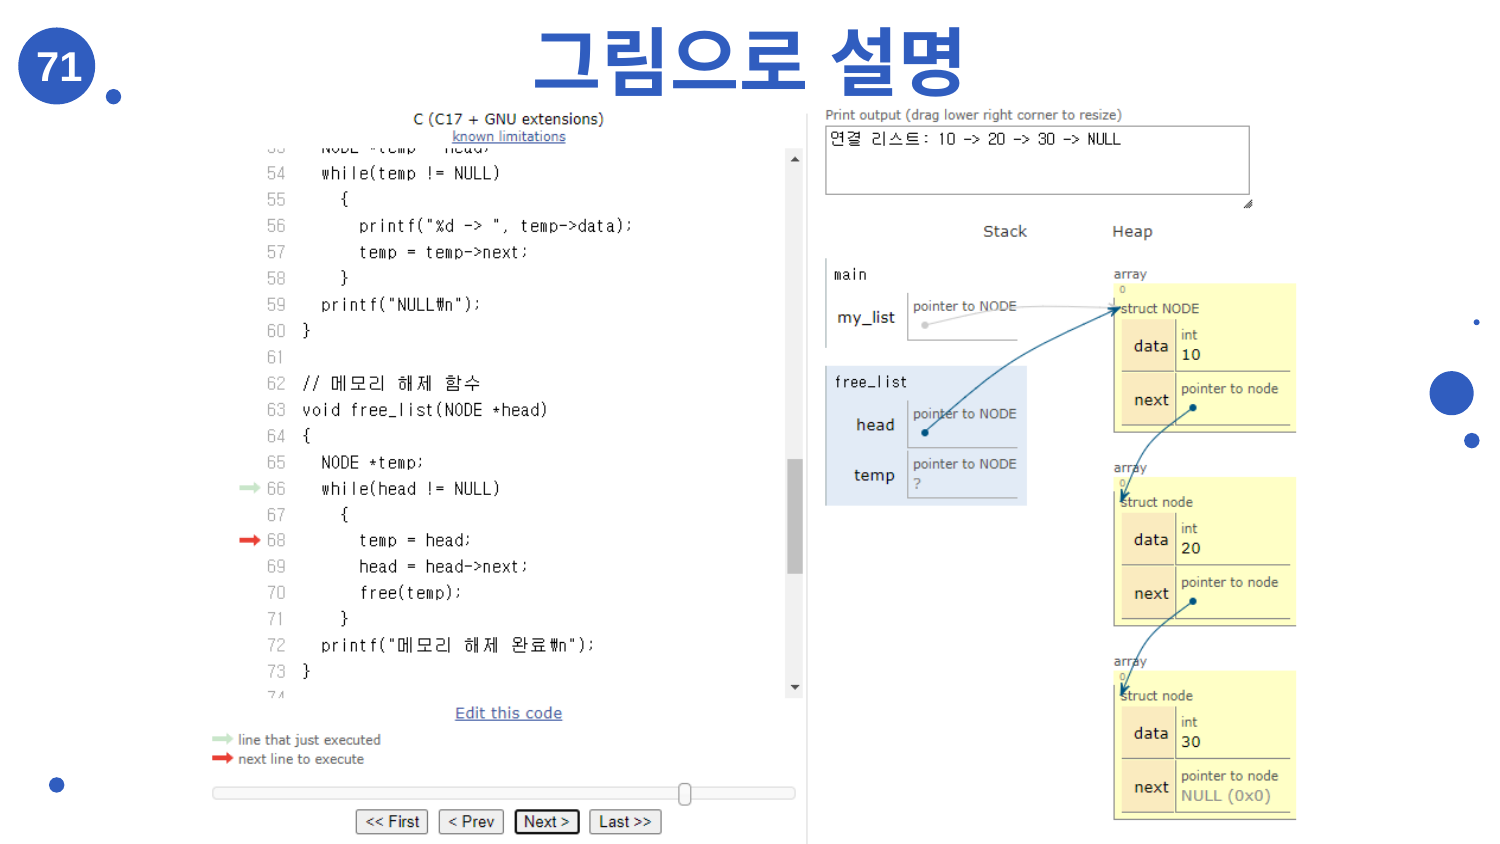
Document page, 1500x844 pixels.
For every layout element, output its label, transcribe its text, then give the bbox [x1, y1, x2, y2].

title 그림으로 설명 [112, 0, 1388, 94]
text_box [171, 96, 1367, 844]
text_box 71 [21, 32, 98, 98]
